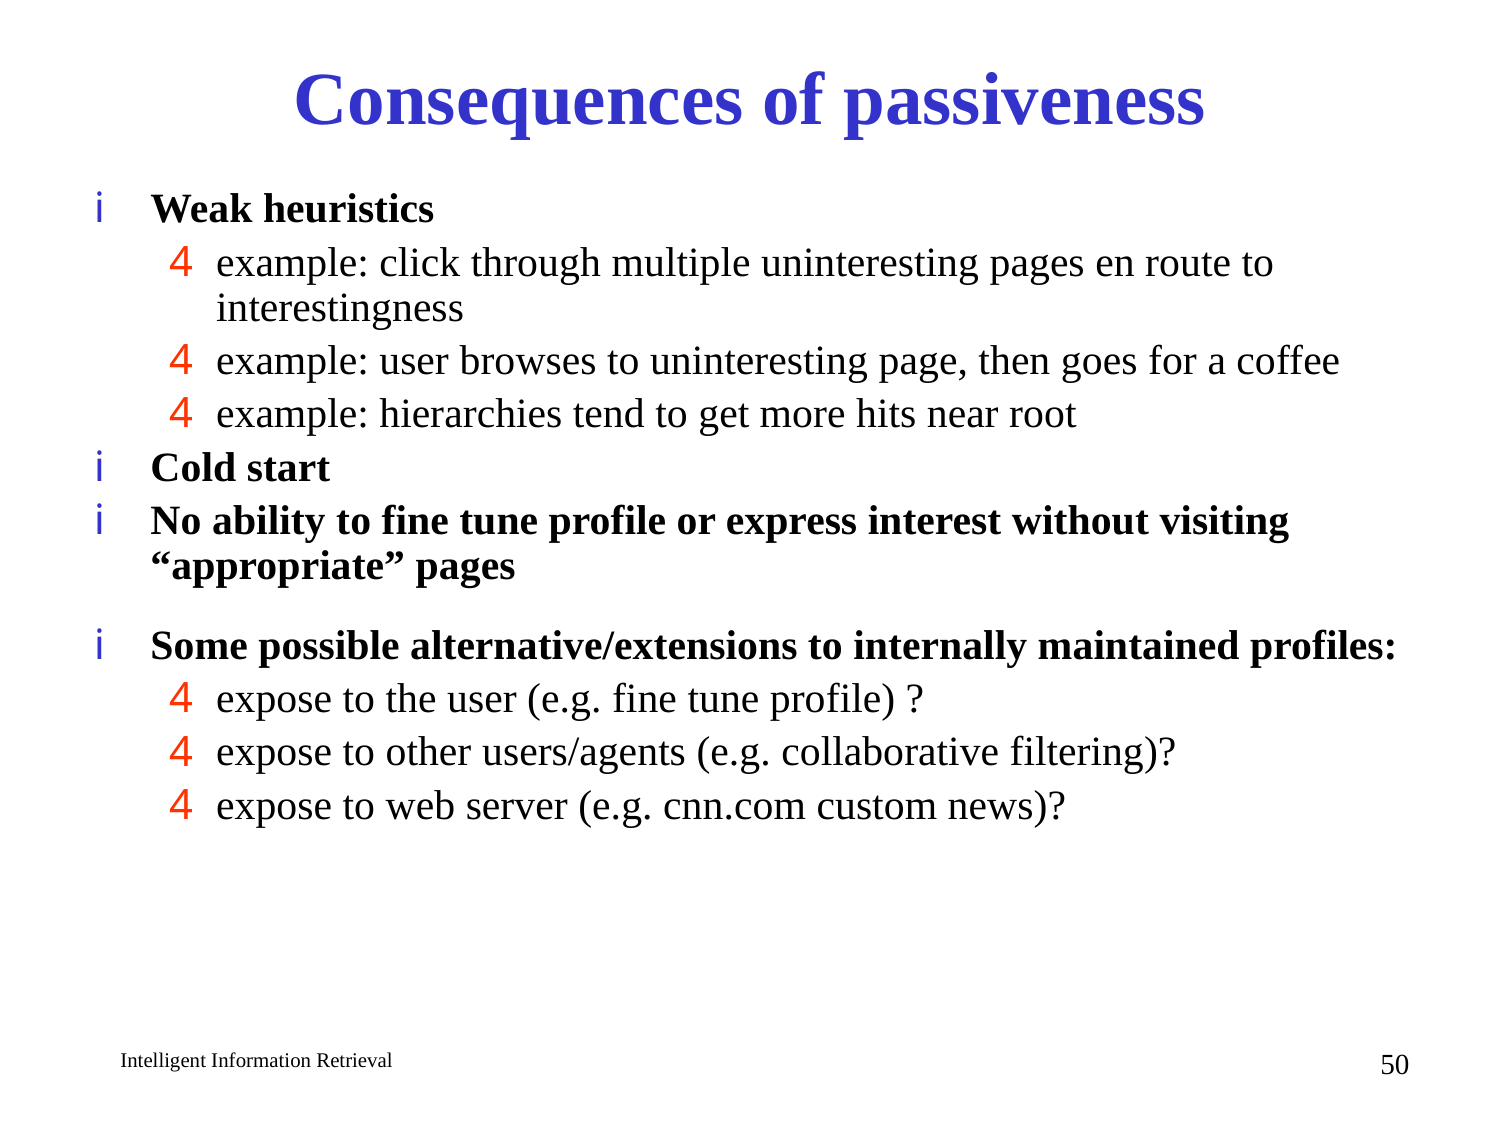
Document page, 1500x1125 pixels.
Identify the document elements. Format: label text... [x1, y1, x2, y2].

list Weak heuristics example: click through multiple uninteresting pages en route to interestingness example: user browses to uninteresting page, then goes for a coffee example: hierarchies tend to get more hits near root Cold start No ability to fine tune profile or express interest without visiting “appropriate” pages Some possible alternative/extensions to internally maintained profiles: expose to the user (e.g. fine tune profile) ? expose to other users/agents (e.g. collaborative filtering)? expose to web server (e.g. cnn.com custom news)? [79, 179, 1417, 971]
title Consequences of passiveness [112, 50, 1388, 140]
footer Intelligent Information Retrieval [105, 1039, 669, 1078]
slide_number 50 [1112, 1037, 1426, 1076]
